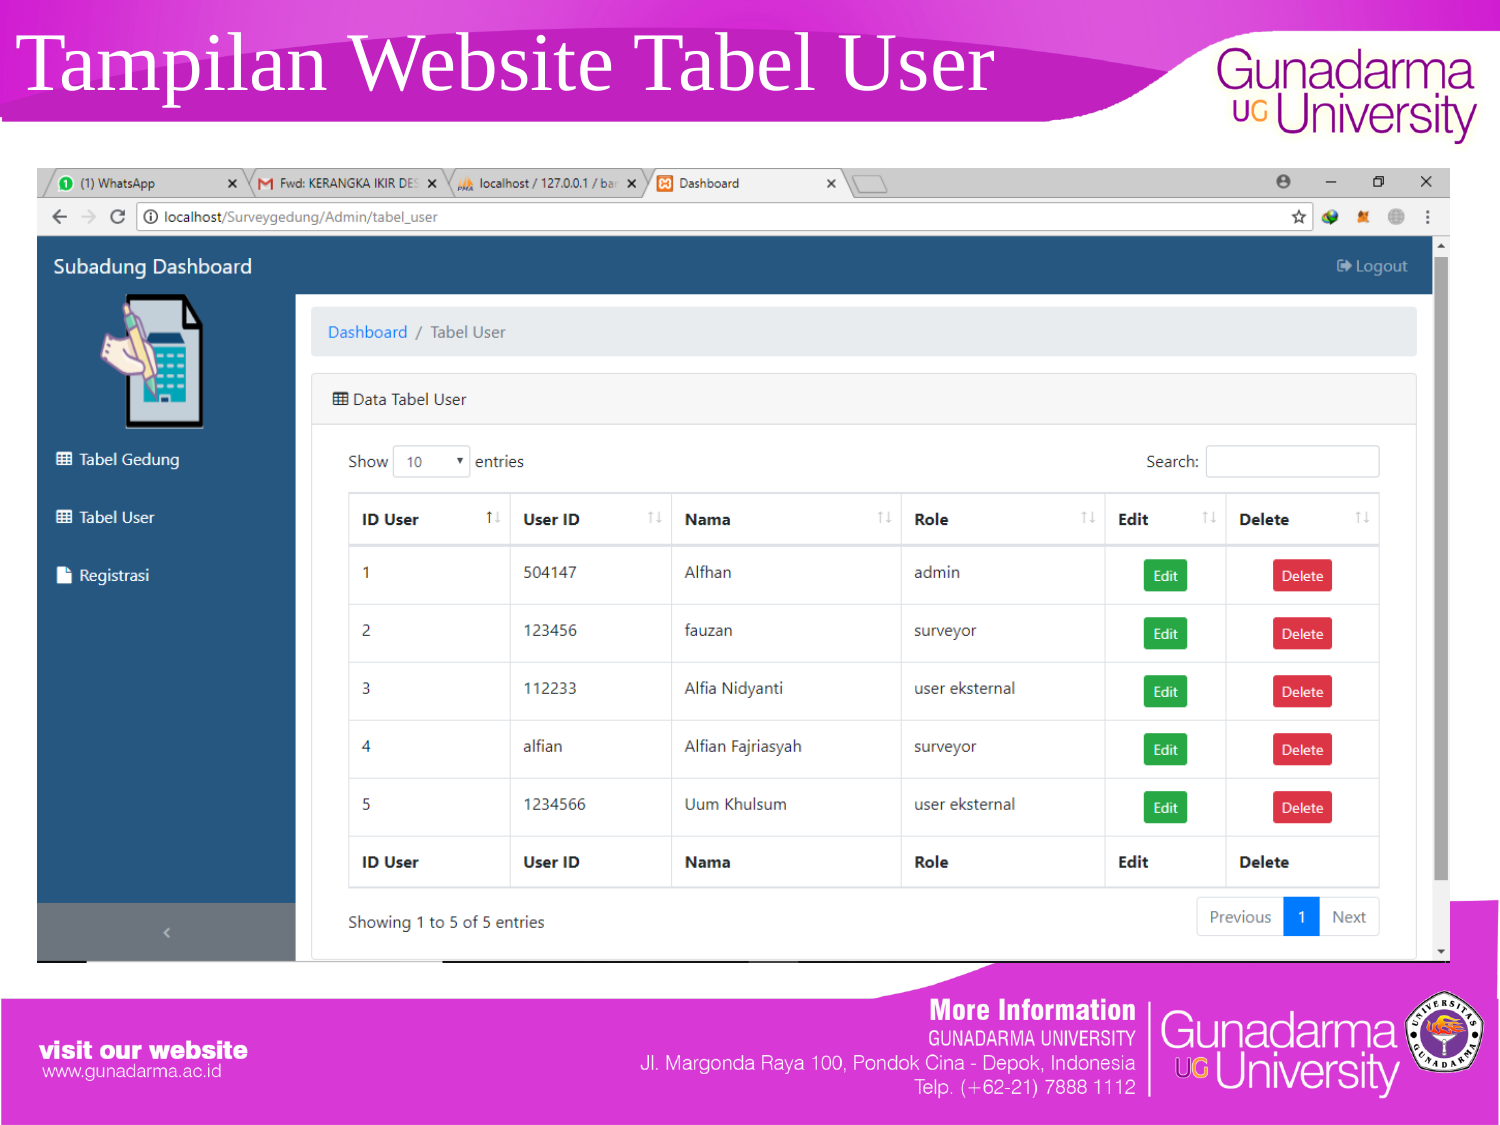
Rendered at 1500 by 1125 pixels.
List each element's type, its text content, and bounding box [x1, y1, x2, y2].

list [37, 168, 1451, 964]
picture [0, 899, 1500, 1125]
title Tampilan Website Tabel User [0, 0, 1113, 138]
picture [0, 0, 1500, 213]
